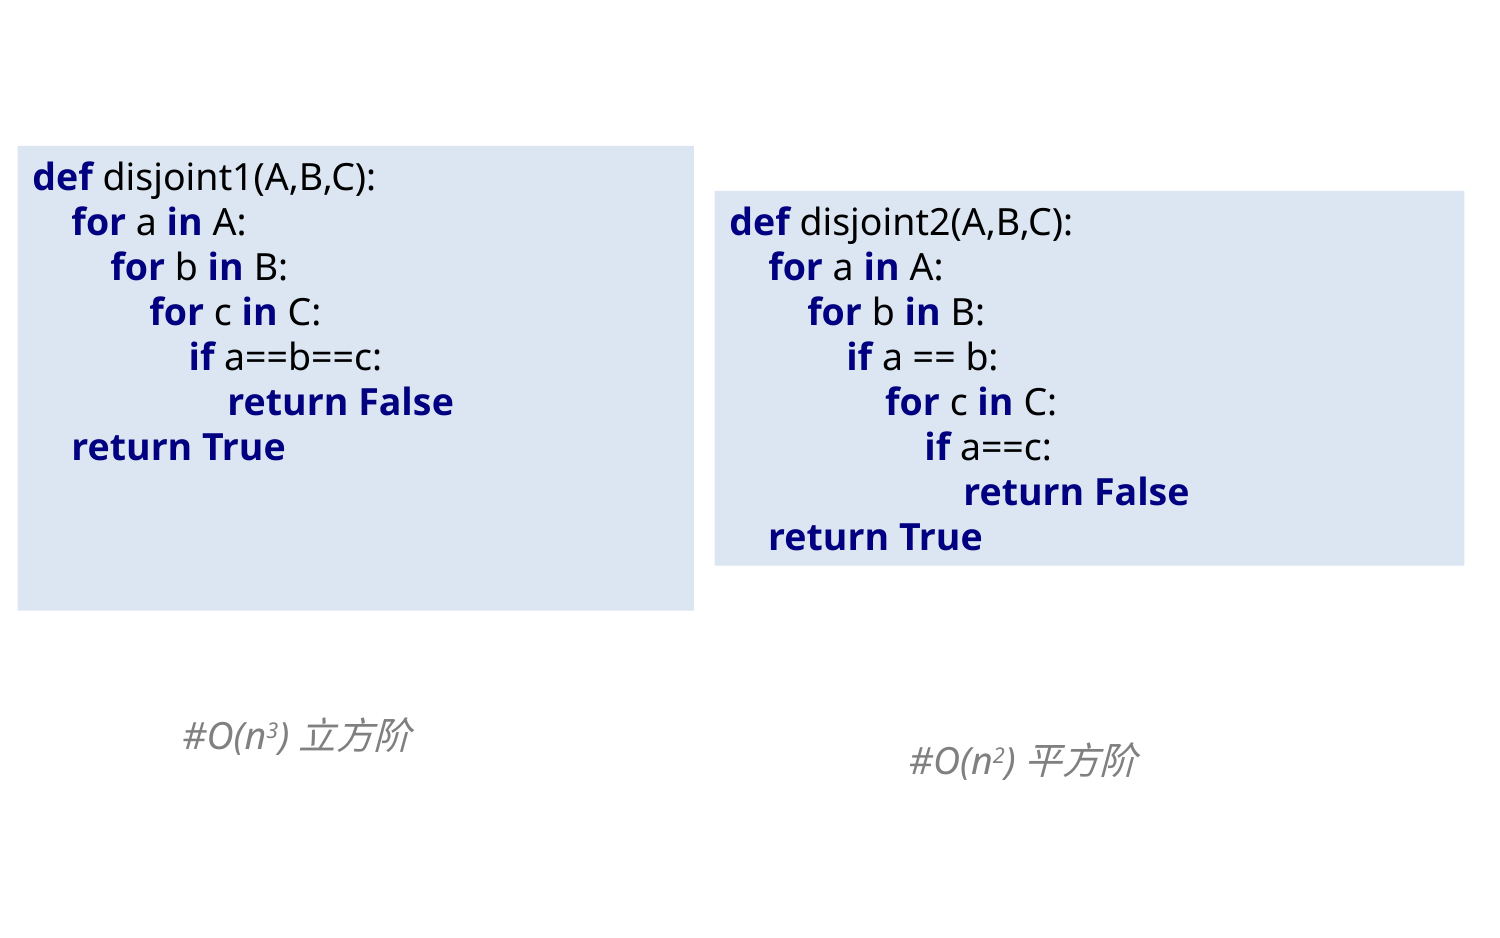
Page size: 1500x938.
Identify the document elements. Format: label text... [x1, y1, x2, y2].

text_box def disjoint1(A,B,C): for a in A: for b in B: for c in C: if a==b==c: return False return True [17, 145, 694, 611]
text_box #O(n2)平方阶 [894, 729, 1153, 790]
text_box #O(n3)立方阶 [167, 704, 426, 765]
text_box def disjoint2(A,B,C): for a in A: for b in B: if a == b: for c in C: if a==c: return False return True [714, 190, 1465, 566]
